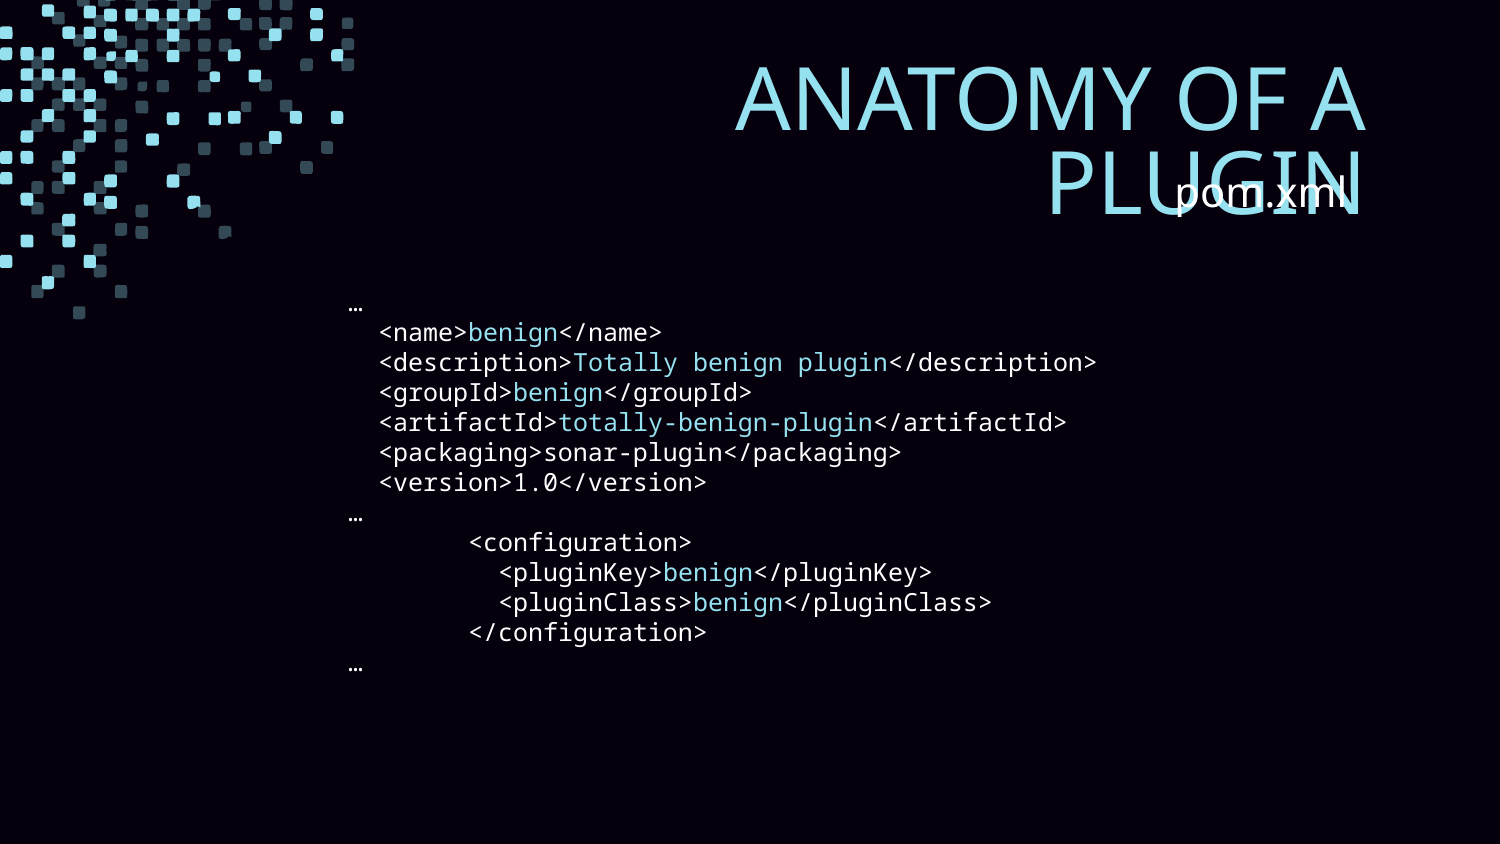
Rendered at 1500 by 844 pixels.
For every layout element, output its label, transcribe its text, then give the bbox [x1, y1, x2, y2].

text_box pom.xml [778, 150, 1363, 261]
text_box … <name>benign</name> <description>Totally benign plugin</description> <groupId>benign</groupId> <artifactId>totally-benign-plugin</artifactId> <packaging>sonar-plugin</packaging> <version>1.0</version> … <configuration> <pluginKey>benign</pluginKey> <pluginClass>benign</pluginClass> </configuration> … [333, 271, 1225, 705]
title ANATOMY OF A PLUGIN [381, 48, 1382, 254]
